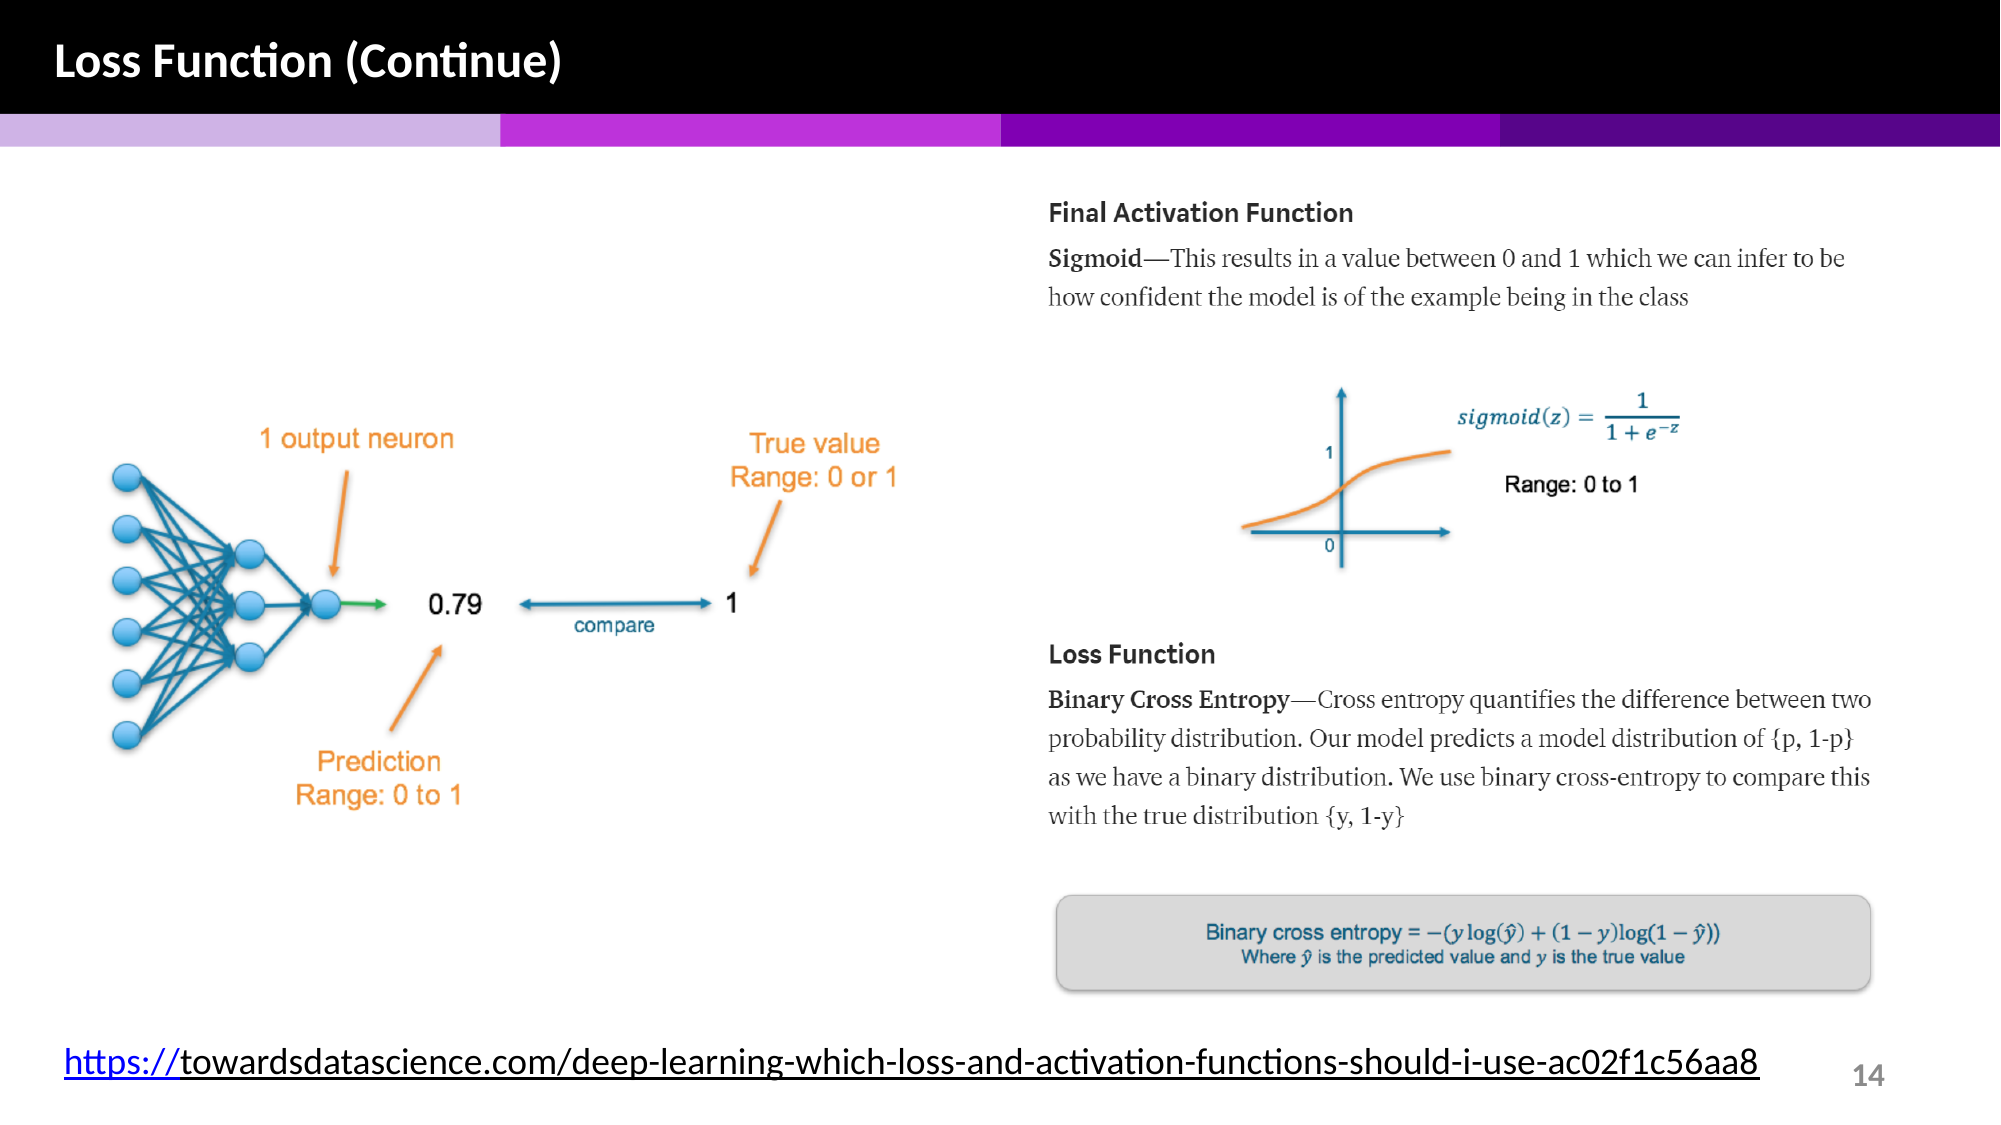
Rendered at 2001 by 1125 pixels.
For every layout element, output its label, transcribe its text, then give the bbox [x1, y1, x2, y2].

picture [83, 379, 939, 844]
picture [1029, 176, 1897, 1015]
text_box https://towardsdatascience.com/deep-learning-which-loss-and-activation-functions-should-i-use-ac02f1c56aa8 [48, 1029, 1812, 1090]
list Loss Function (Continue) [39, 1, 1964, 114]
